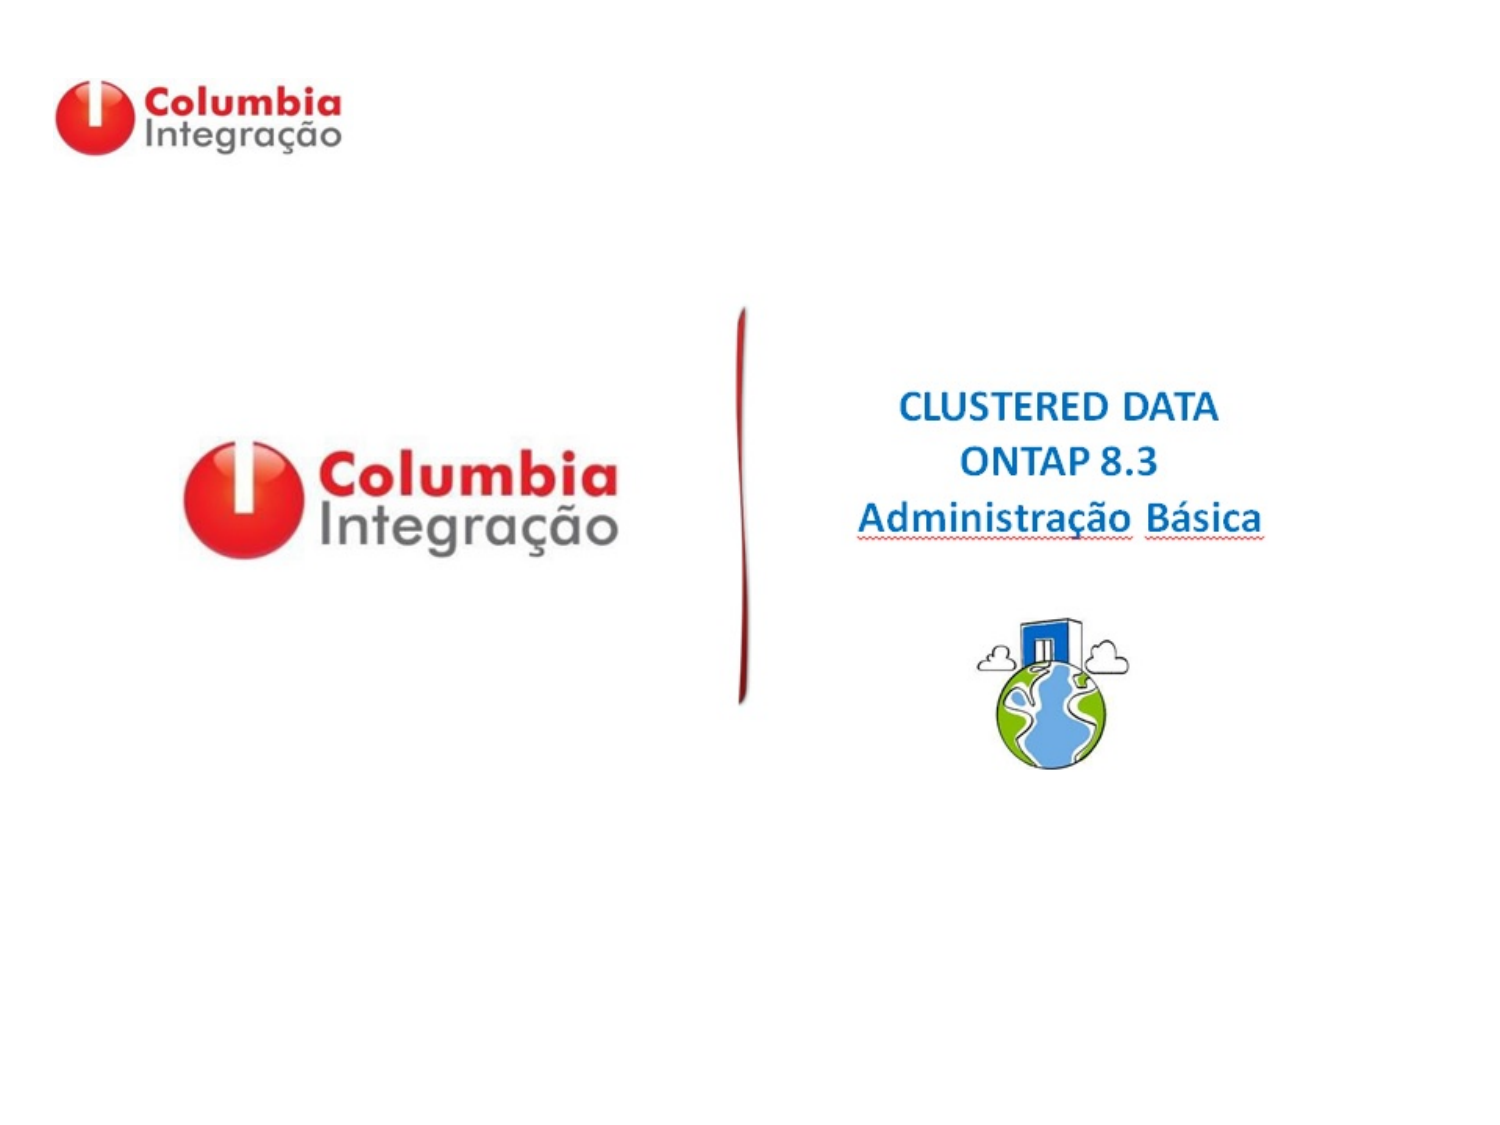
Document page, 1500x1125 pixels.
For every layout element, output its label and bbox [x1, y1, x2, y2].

picture [116, 269, 1383, 856]
picture [53, 78, 354, 168]
